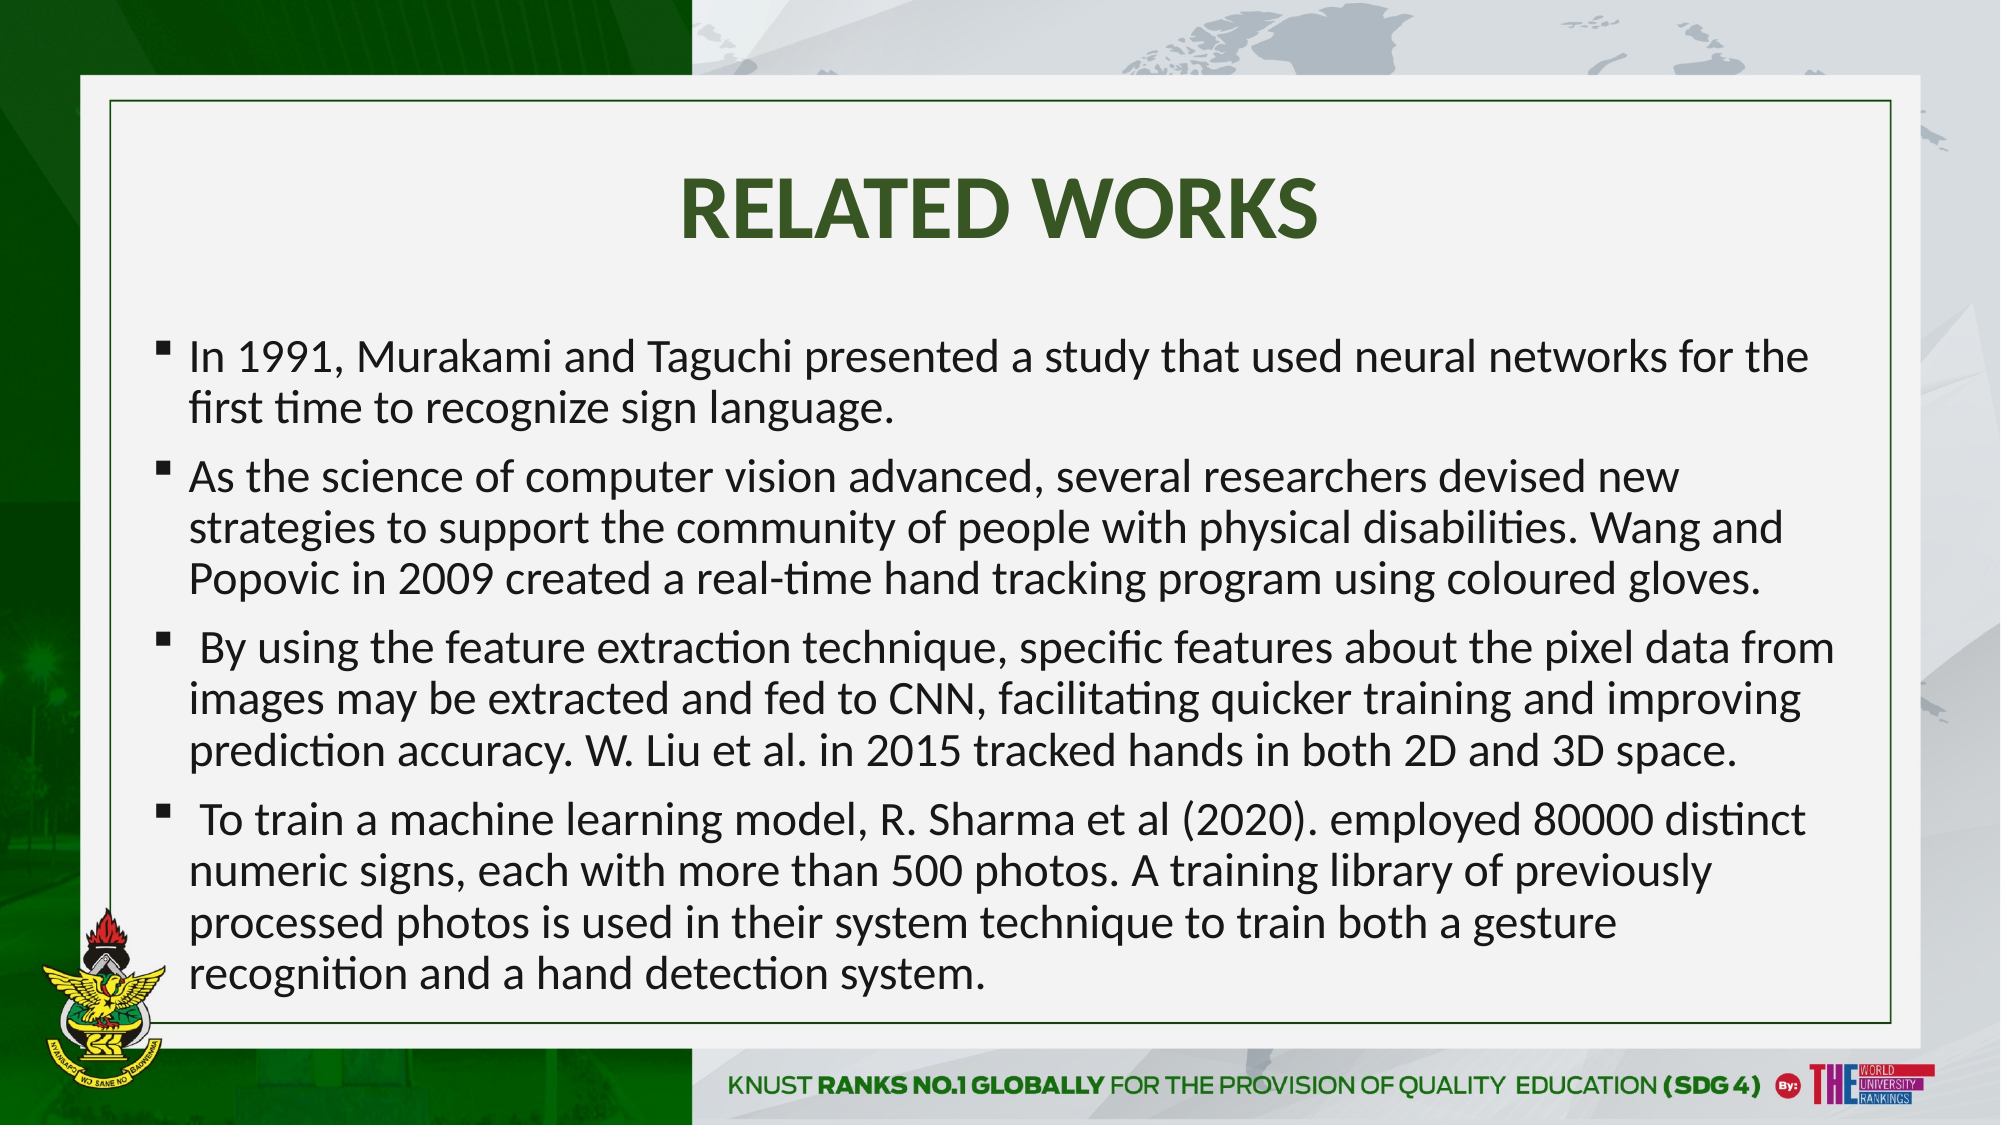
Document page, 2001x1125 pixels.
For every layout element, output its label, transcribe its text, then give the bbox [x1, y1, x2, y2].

title RELATED WORKS [137, 99, 1863, 318]
picture [0, 0, 2001, 1125]
list In 1991, Murakami and Taguchi presented a study that used neural networks for the first time to recognize sign language. As the science of computer vision advanced, several researchers devised new strategies to support the community of people with physical disabilities. Wang and Popovic in 2009 created a real-time hand tracking program using coloured gloves. By using the feature extraction technique, specific features about the pixel data from images may be extracted and fed to CNN, facilitating quicker training and improving prediction accuracy. W. Liu et al. in 2015 tracked hands in both 2D and 3D space. To train a machine learning model, R. Sharma et al (2020). employed 80000 distinct numeric signs, each with more than 500 photos. A training library of previously processed photos is used in their system technique to train both a gesture recognition and a hand detection system. [137, 323, 1863, 1026]
